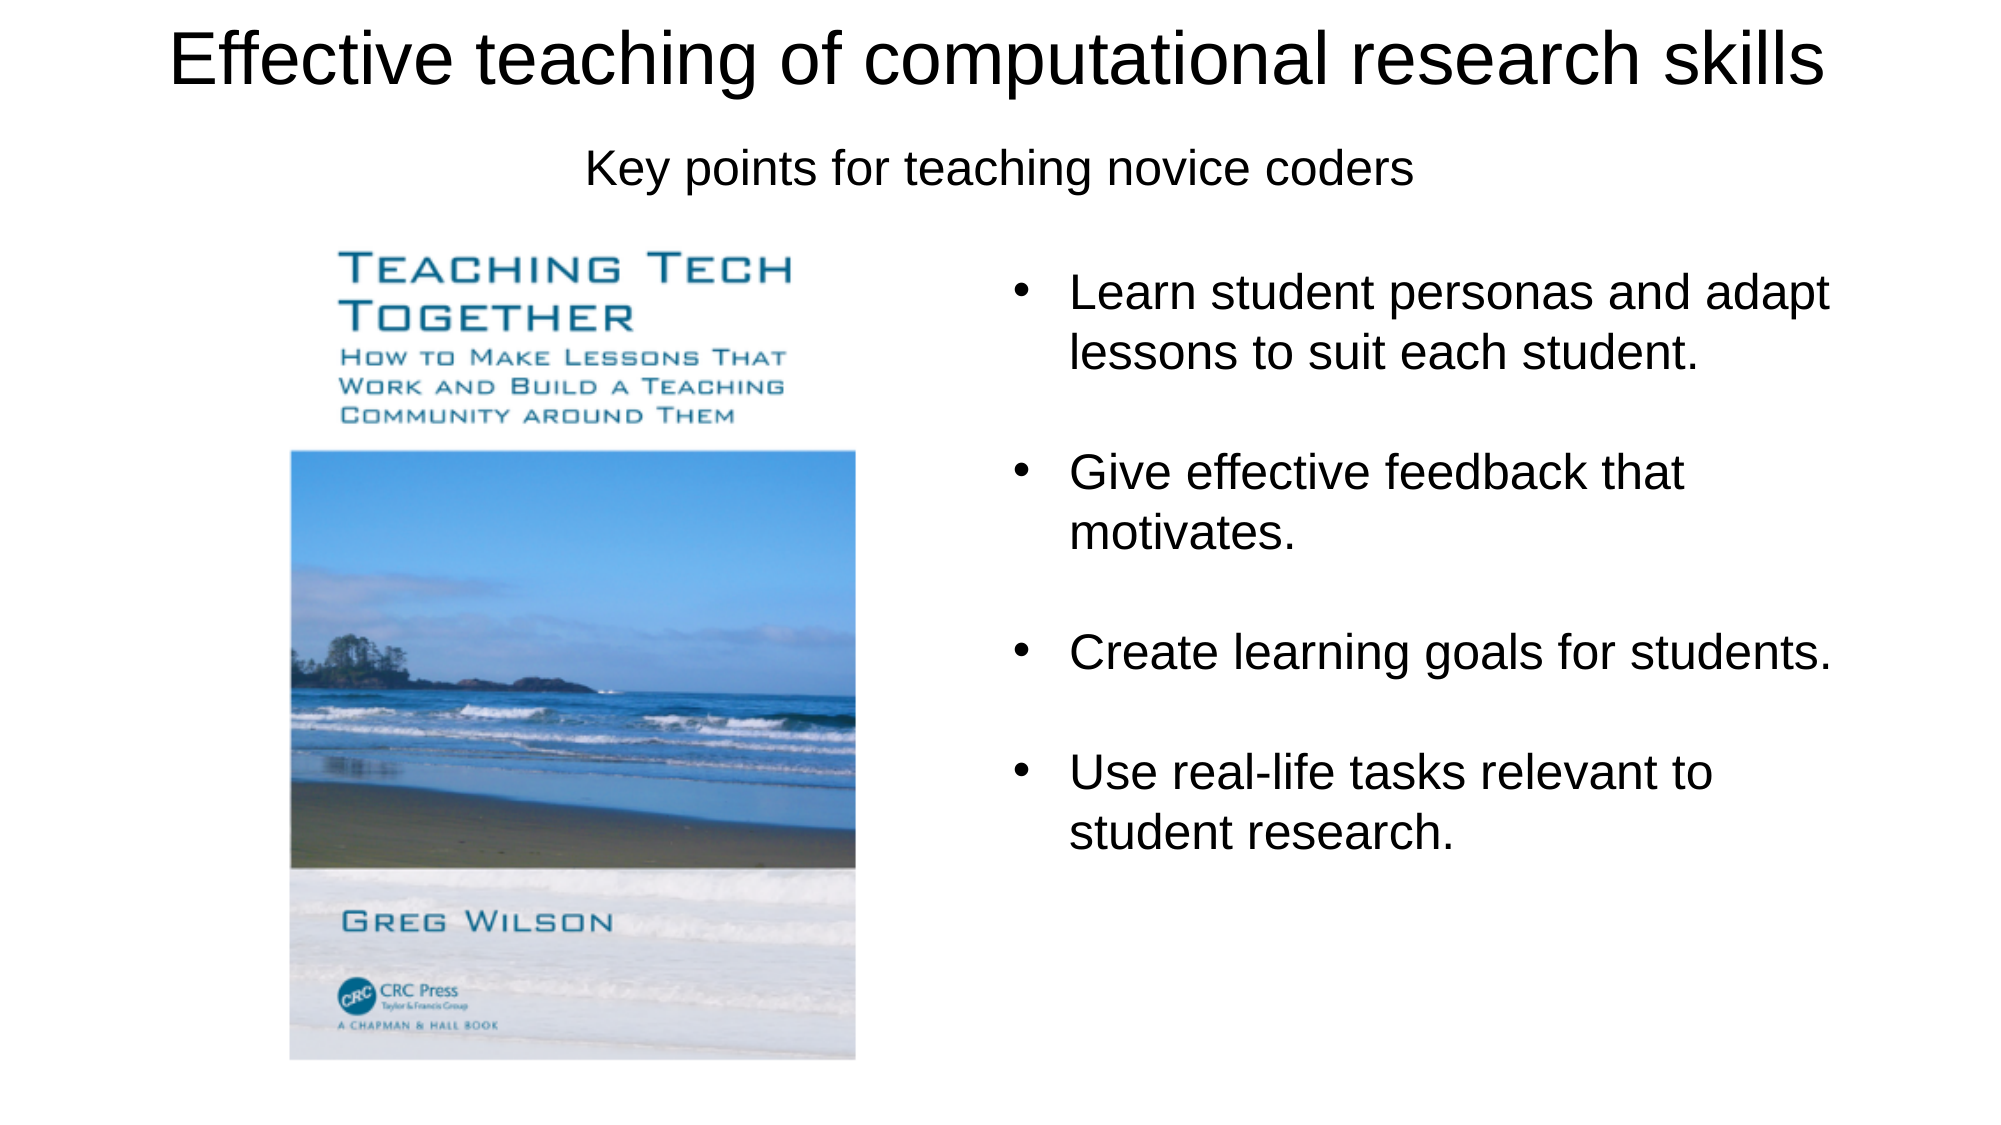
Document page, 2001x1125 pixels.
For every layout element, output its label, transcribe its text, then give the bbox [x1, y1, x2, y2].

text_box Key points for teaching novice coders [551, 128, 1449, 204]
title Effective teaching of computational research skills [135, 1, 1861, 120]
text_box Learn student personas and adapt lessons to suit each student. Give effective feedback that motivates. Create learning goals for students. Use real-life tasks relevant to student research. [998, 251, 1896, 867]
picture [267, 216, 886, 1092]
